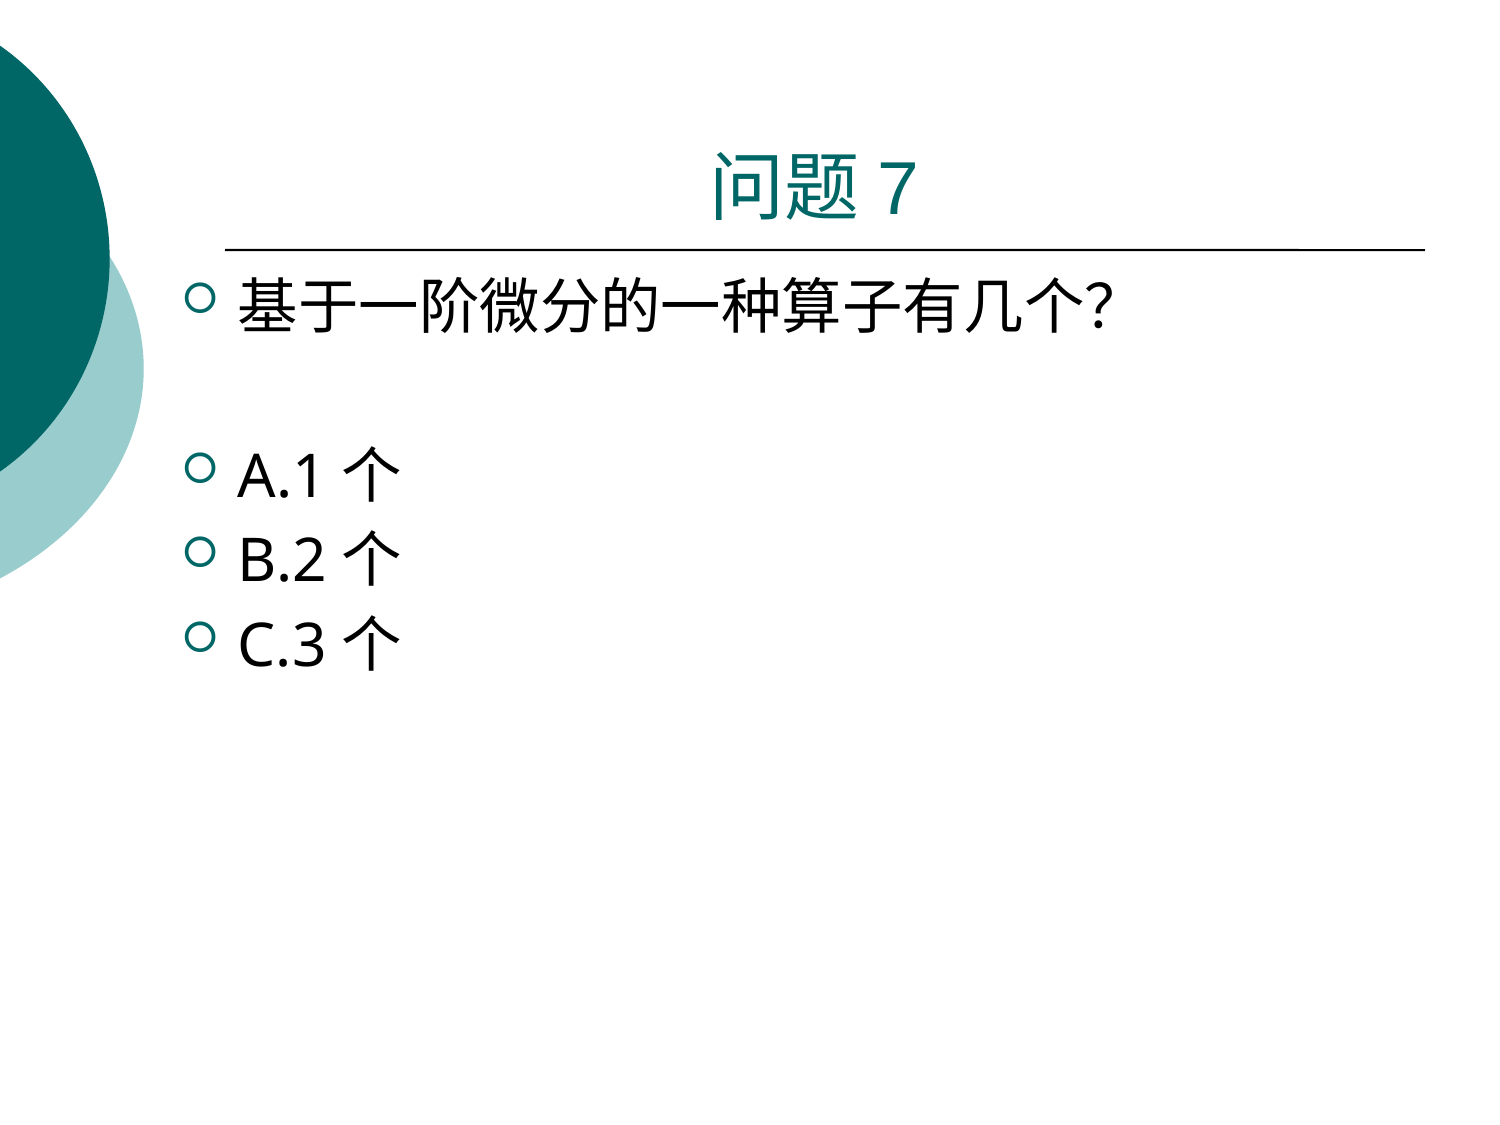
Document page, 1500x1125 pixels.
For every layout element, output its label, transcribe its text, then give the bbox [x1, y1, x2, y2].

title 问题7 [224, 49, 1425, 238]
list 基于一阶微分的一种算子有几个？ A.1个 B.2个 C.3个 [166, 260, 1425, 975]
